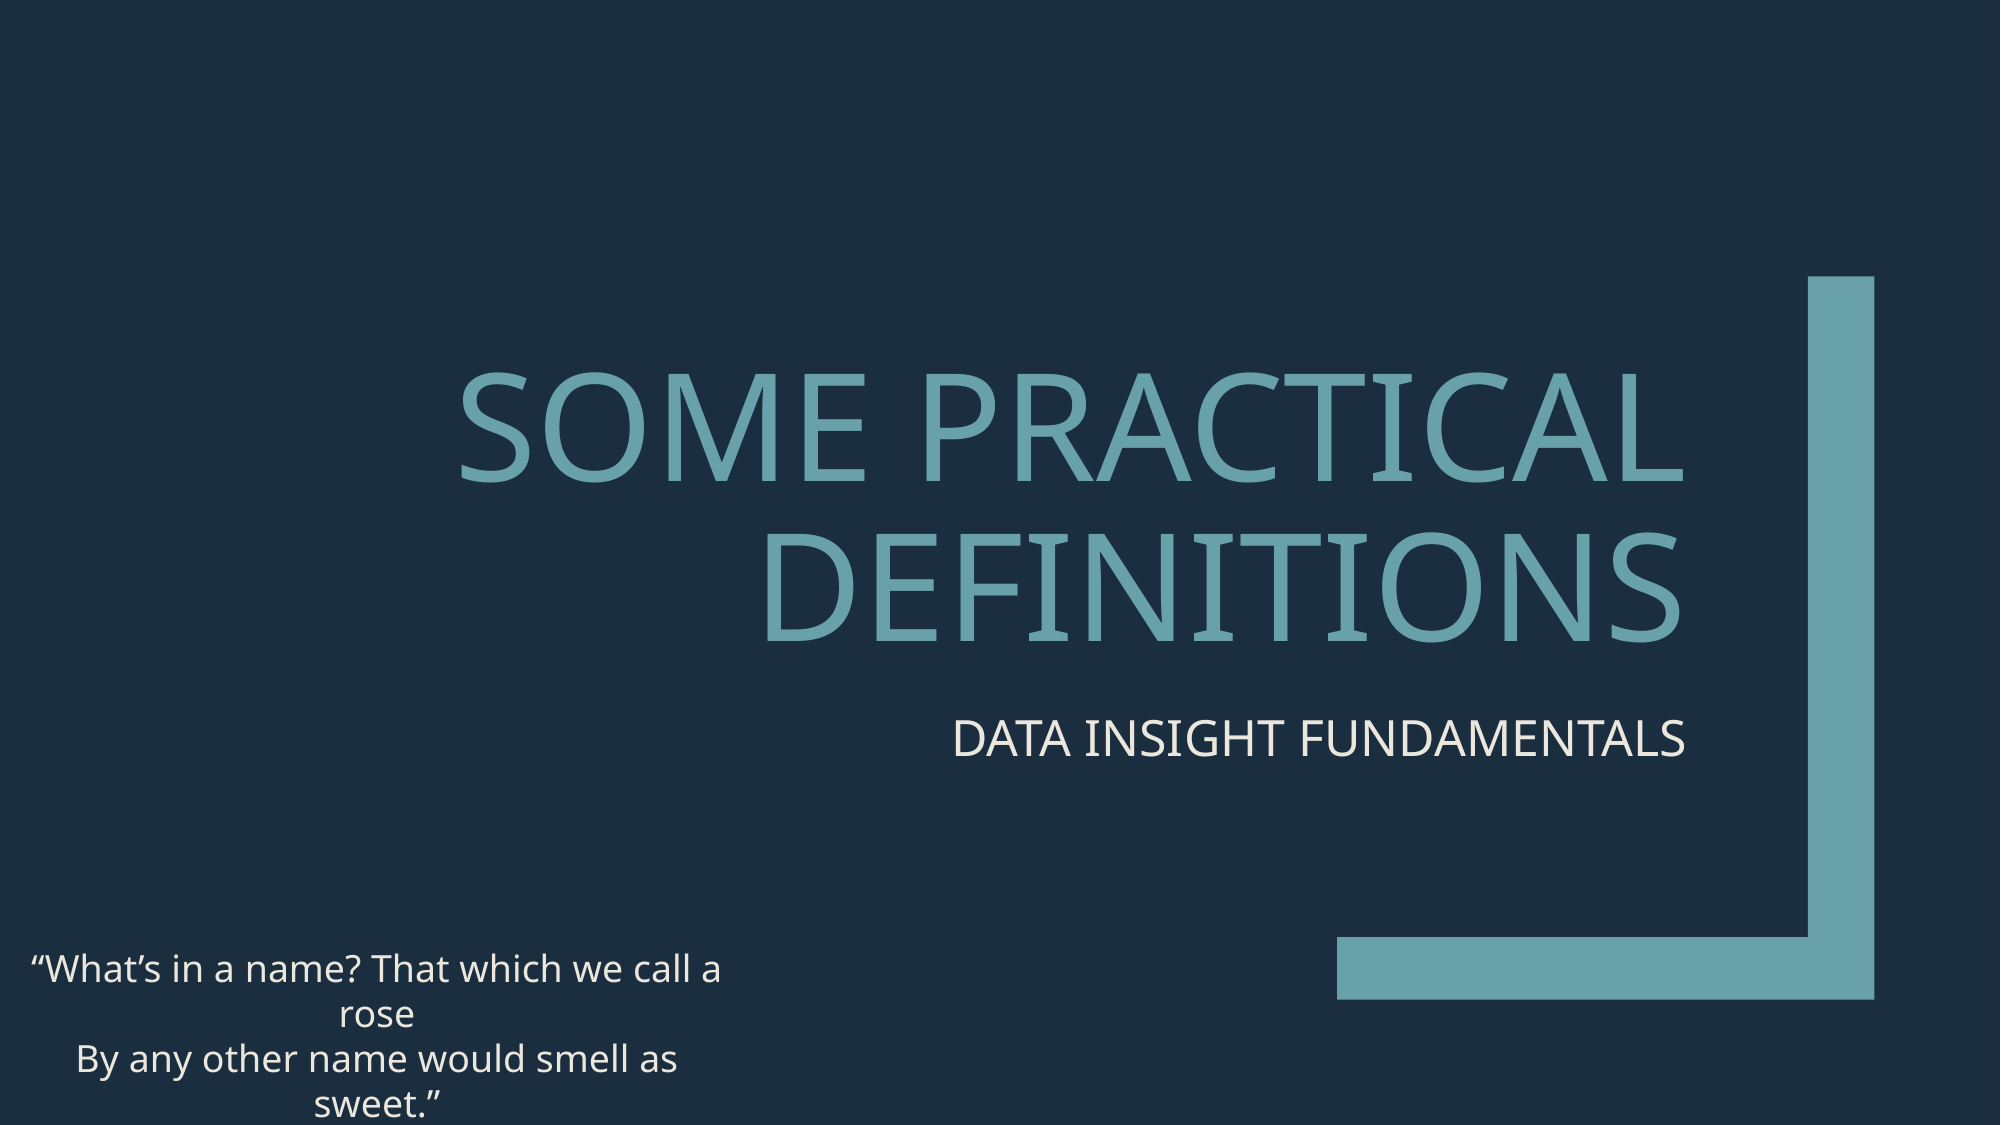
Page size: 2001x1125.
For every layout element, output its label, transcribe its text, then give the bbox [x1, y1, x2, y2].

title SOME PRACTICAL DEFINITIONS [125, 213, 1703, 682]
list DATA INSIGHT FUNDAMENTALS [125, 691, 1703, 880]
text_box “What’s in a name? That which we call a rose By any other name would smell as sweet.” W. Shakespeare, Romeo and Juliet, Act II, Scene 2 [10, 937, 744, 1125]
